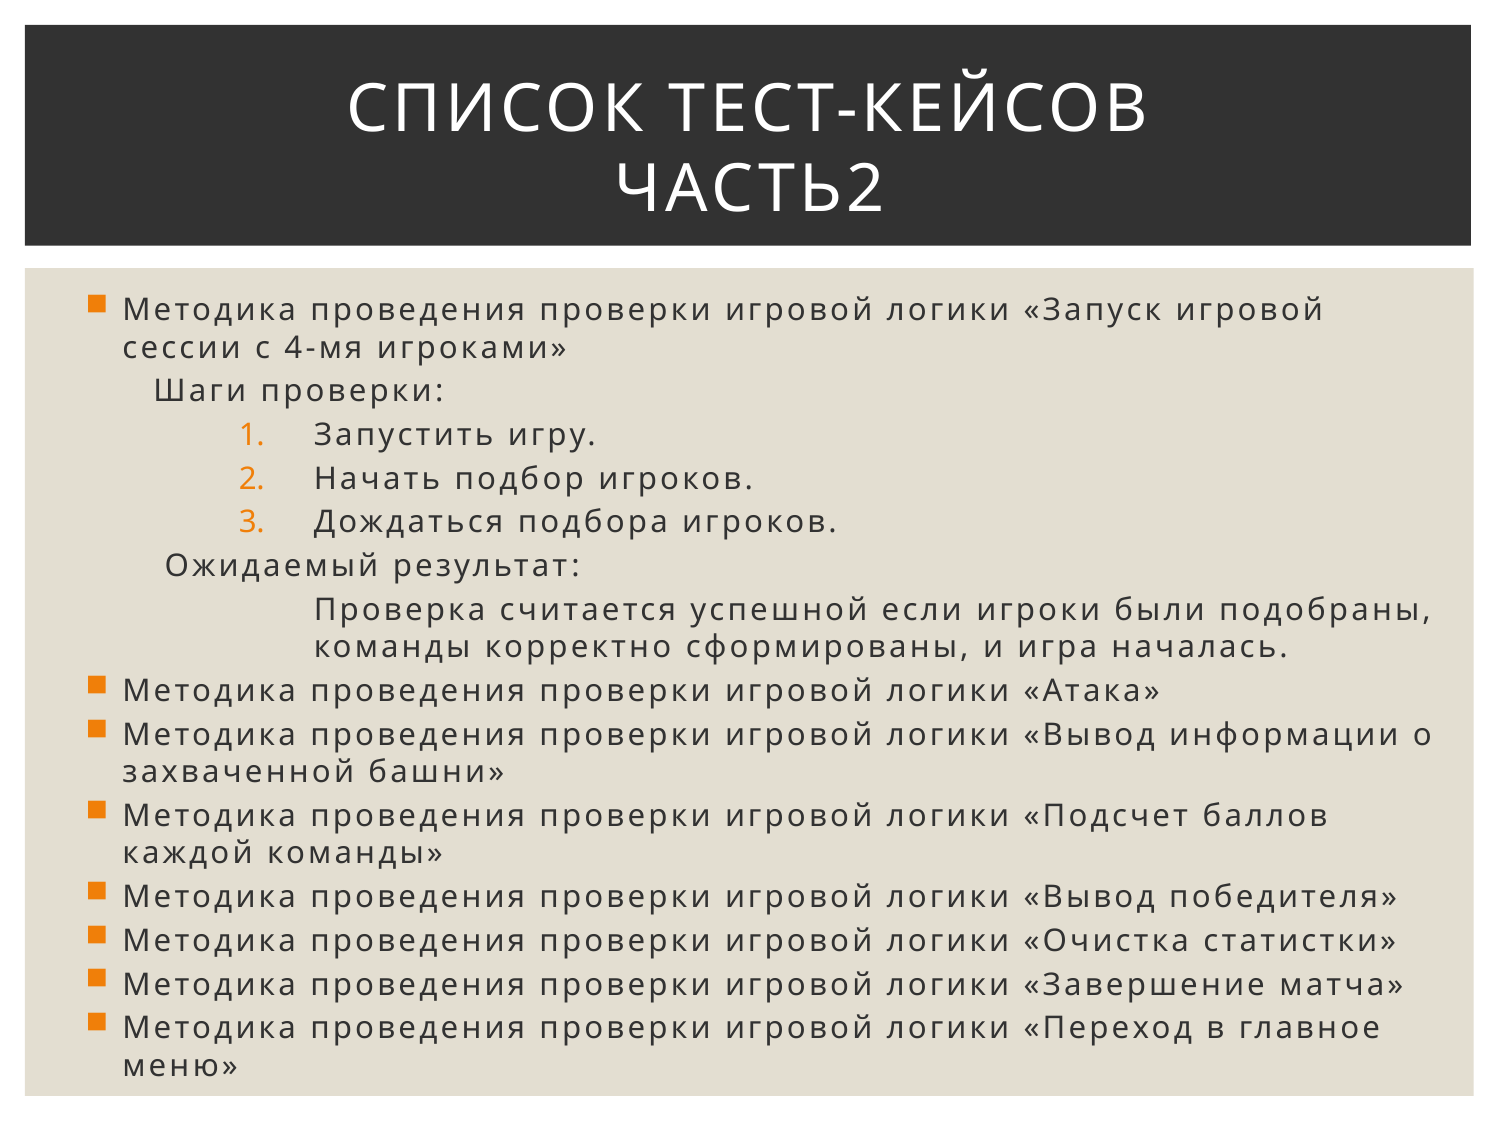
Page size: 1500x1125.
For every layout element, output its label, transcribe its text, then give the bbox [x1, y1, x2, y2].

title Список тест-кейсов часть2 [62, 58, 1438, 232]
list Методика проведения проверки игровой логики «Запуск игровой сессии с 4-мя игроками» Шаги проверки: Запустить игру. Начать подбор игроков. Дождаться подбора игроков. Ожидаемый результат: Проверка считается успешной если игроки были подобраны, команды корректно сформированы, и игра началась. Методика проведения проверки игровой логики «Атака» Методика проведения проверки игровой логики «Вывод информации о захваченной башни» Методика проведения проверки игровой логики «Подсчет баллов каждой команды» Методика проведения проверки игровой логики «Вывод победителя» Методика проведения проверки игровой логики «Очистка статистки» Методика проведения проверки игровой логики «Завершение матча» Методика проведения проверки игровой логики «Переход в главное меню» [62, 281, 1471, 1005]
